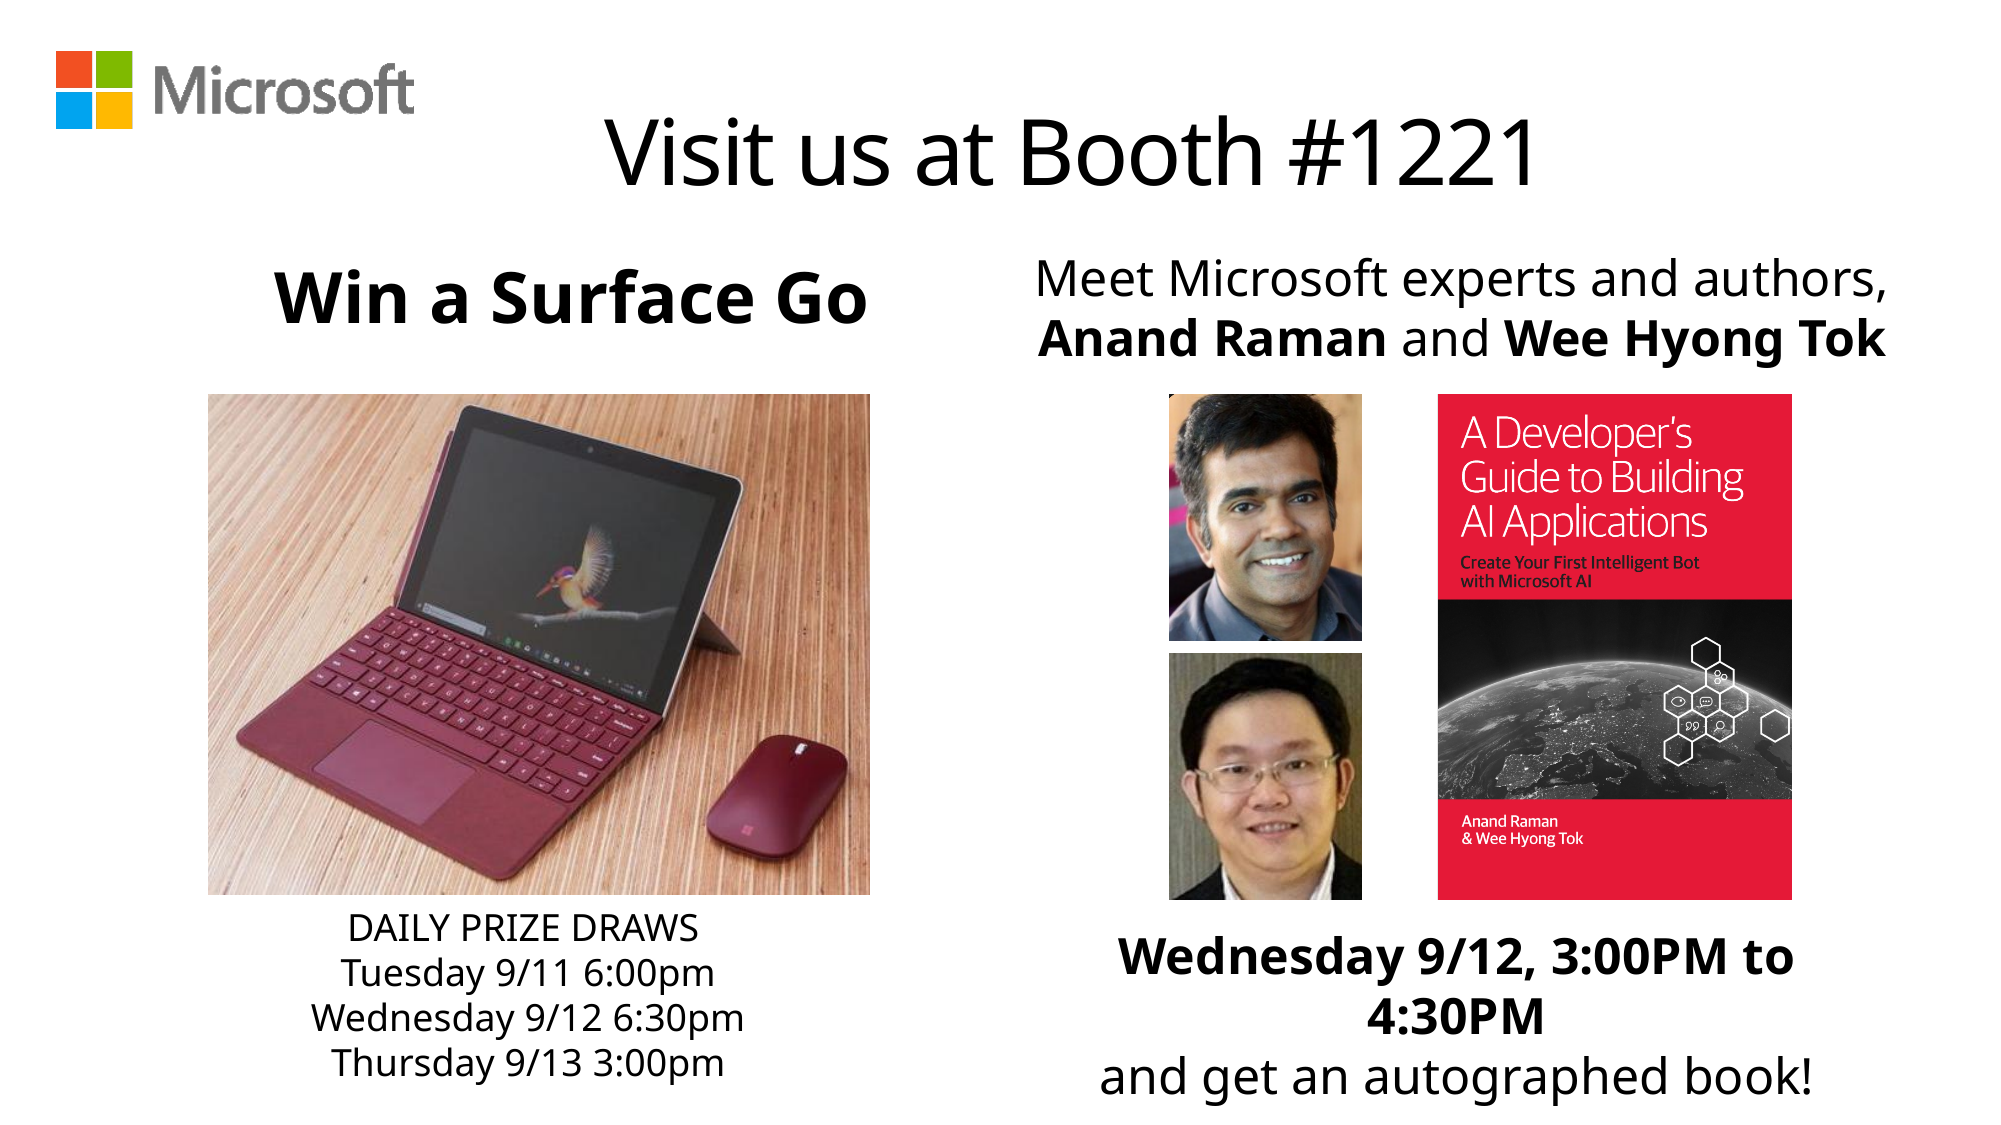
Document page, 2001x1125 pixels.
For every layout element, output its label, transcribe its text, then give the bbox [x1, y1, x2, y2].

text_box Visit us at Booth #1221 [589, 99, 1590, 213]
text_box DAILY PRIZE DRAWS Tuesday 9/11 6:00pm Wednesday 9/12 6:30pm Thursday 9/13 3:00pm [156, 896, 900, 1092]
text_box Wednesday 9/12, 3:00PM to 4:30PM and get an autographed book! [1054, 917, 1860, 1112]
picture [208, 394, 870, 895]
picture [56, 51, 414, 129]
picture [1437, 394, 1792, 900]
picture [1169, 653, 1363, 901]
picture [1169, 394, 1363, 641]
text_box Win a Surface Go [259, 244, 949, 345]
text_box Meet Microsoft experts and authors, Anand Raman and Wee Hyong Tok [1015, 238, 1910, 454]
